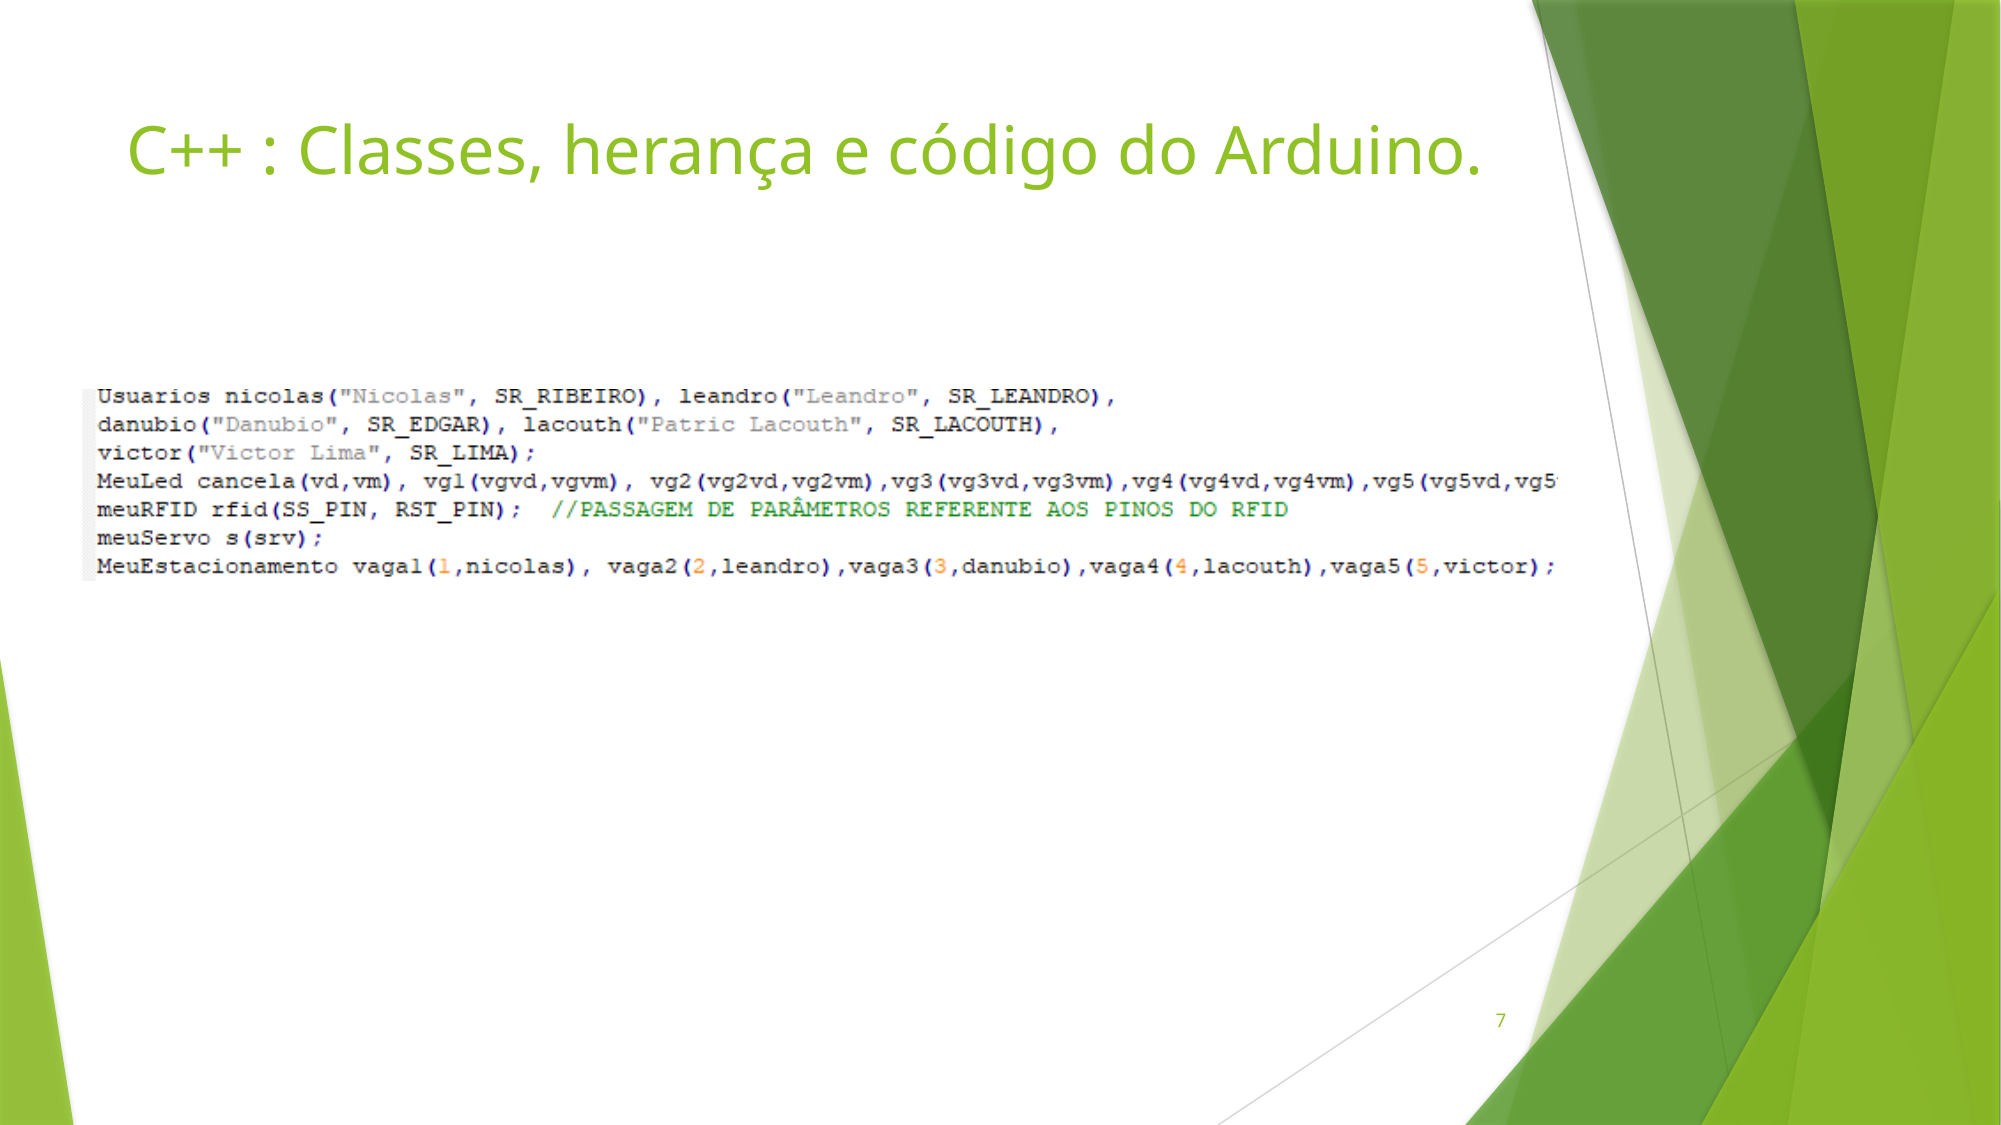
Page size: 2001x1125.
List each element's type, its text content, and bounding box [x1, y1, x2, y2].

slide_number 7 [1409, 991, 1522, 1051]
title C++ : Classes, herança e código do Arduino. [111, 99, 1522, 317]
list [81, 389, 1559, 581]
